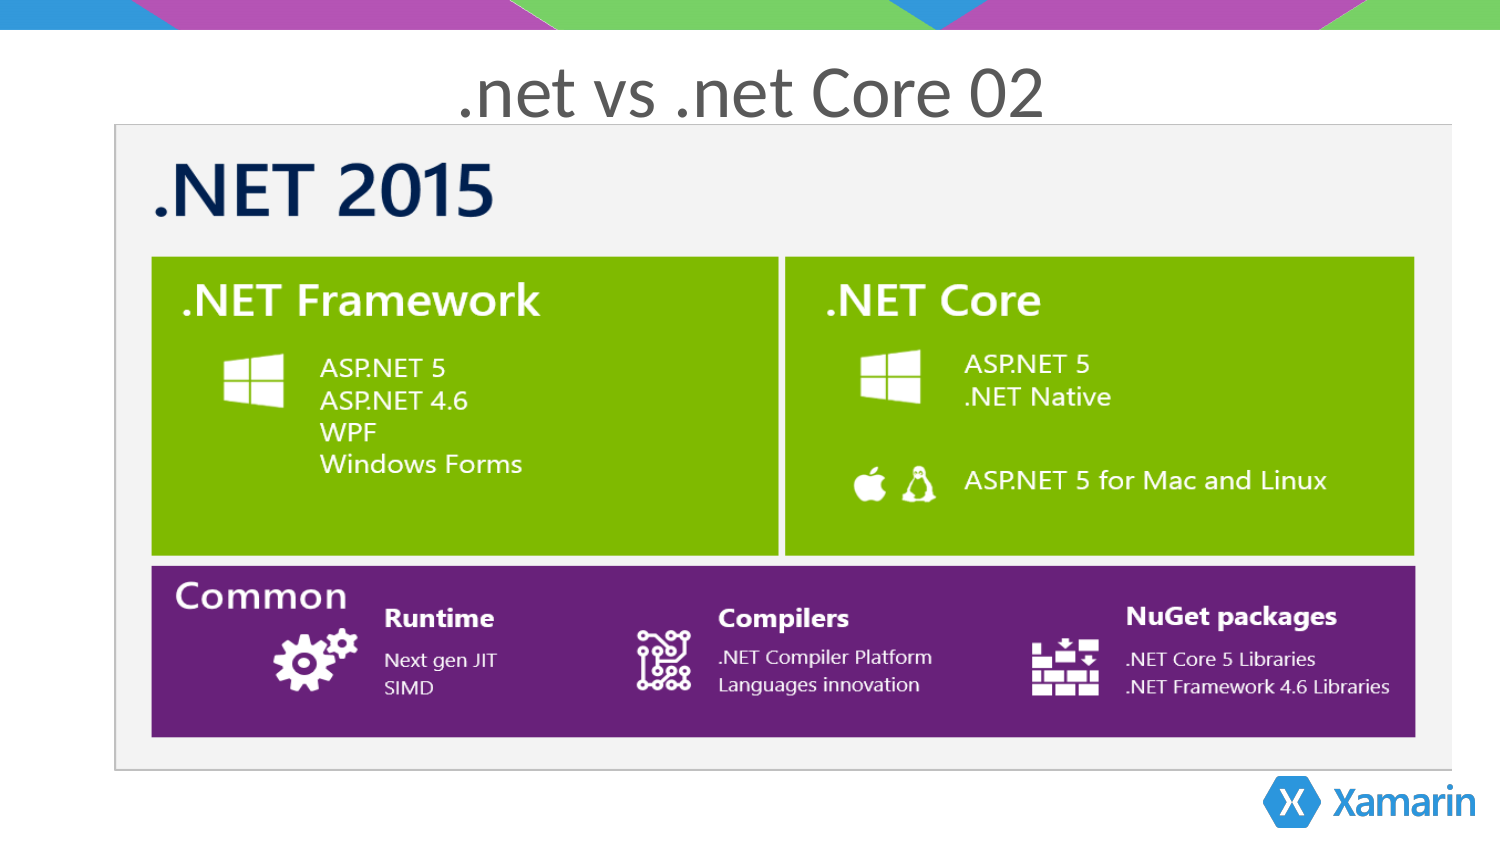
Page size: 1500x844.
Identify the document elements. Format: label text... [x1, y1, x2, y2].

picture [113, 124, 1452, 771]
text_box .net vs .net Core 02 [113, 49, 1389, 124]
picture [1263, 776, 1475, 828]
picture [0, 0, 1500, 30]
